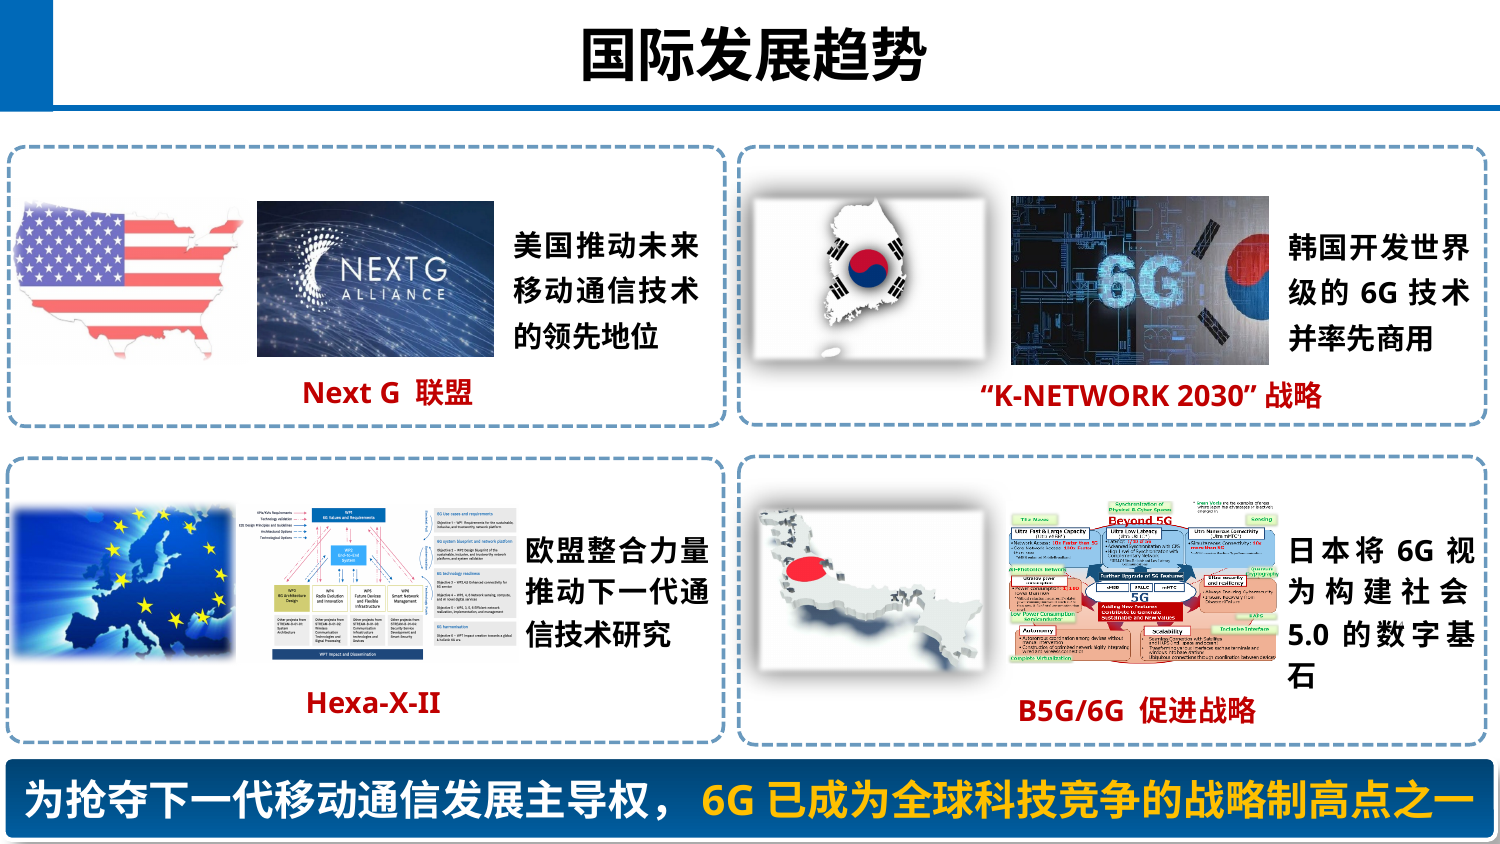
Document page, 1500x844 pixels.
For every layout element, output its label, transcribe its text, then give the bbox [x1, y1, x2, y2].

text_box [736, 144, 1488, 427]
picture [257, 201, 494, 357]
text_box 为抢夺下一代移动通信发展主导权，6G已成为全球科技竞争的战略制高点之一 [1, 754, 1498, 842]
text_box [5, 456, 726, 745]
text_box [736, 454, 1488, 747]
text_box 日本将6G视为构建社会5.0的数字基石 [1486, 517, 1491, 700]
picture [1010, 196, 1269, 366]
picture [3, 196, 251, 365]
text_box [6, 144, 727, 429]
text_box 国际发展趋势 [564, 11, 944, 96]
picture [753, 505, 989, 677]
picture [747, 193, 991, 365]
picture [2, 499, 519, 666]
picture [1006, 501, 1279, 665]
